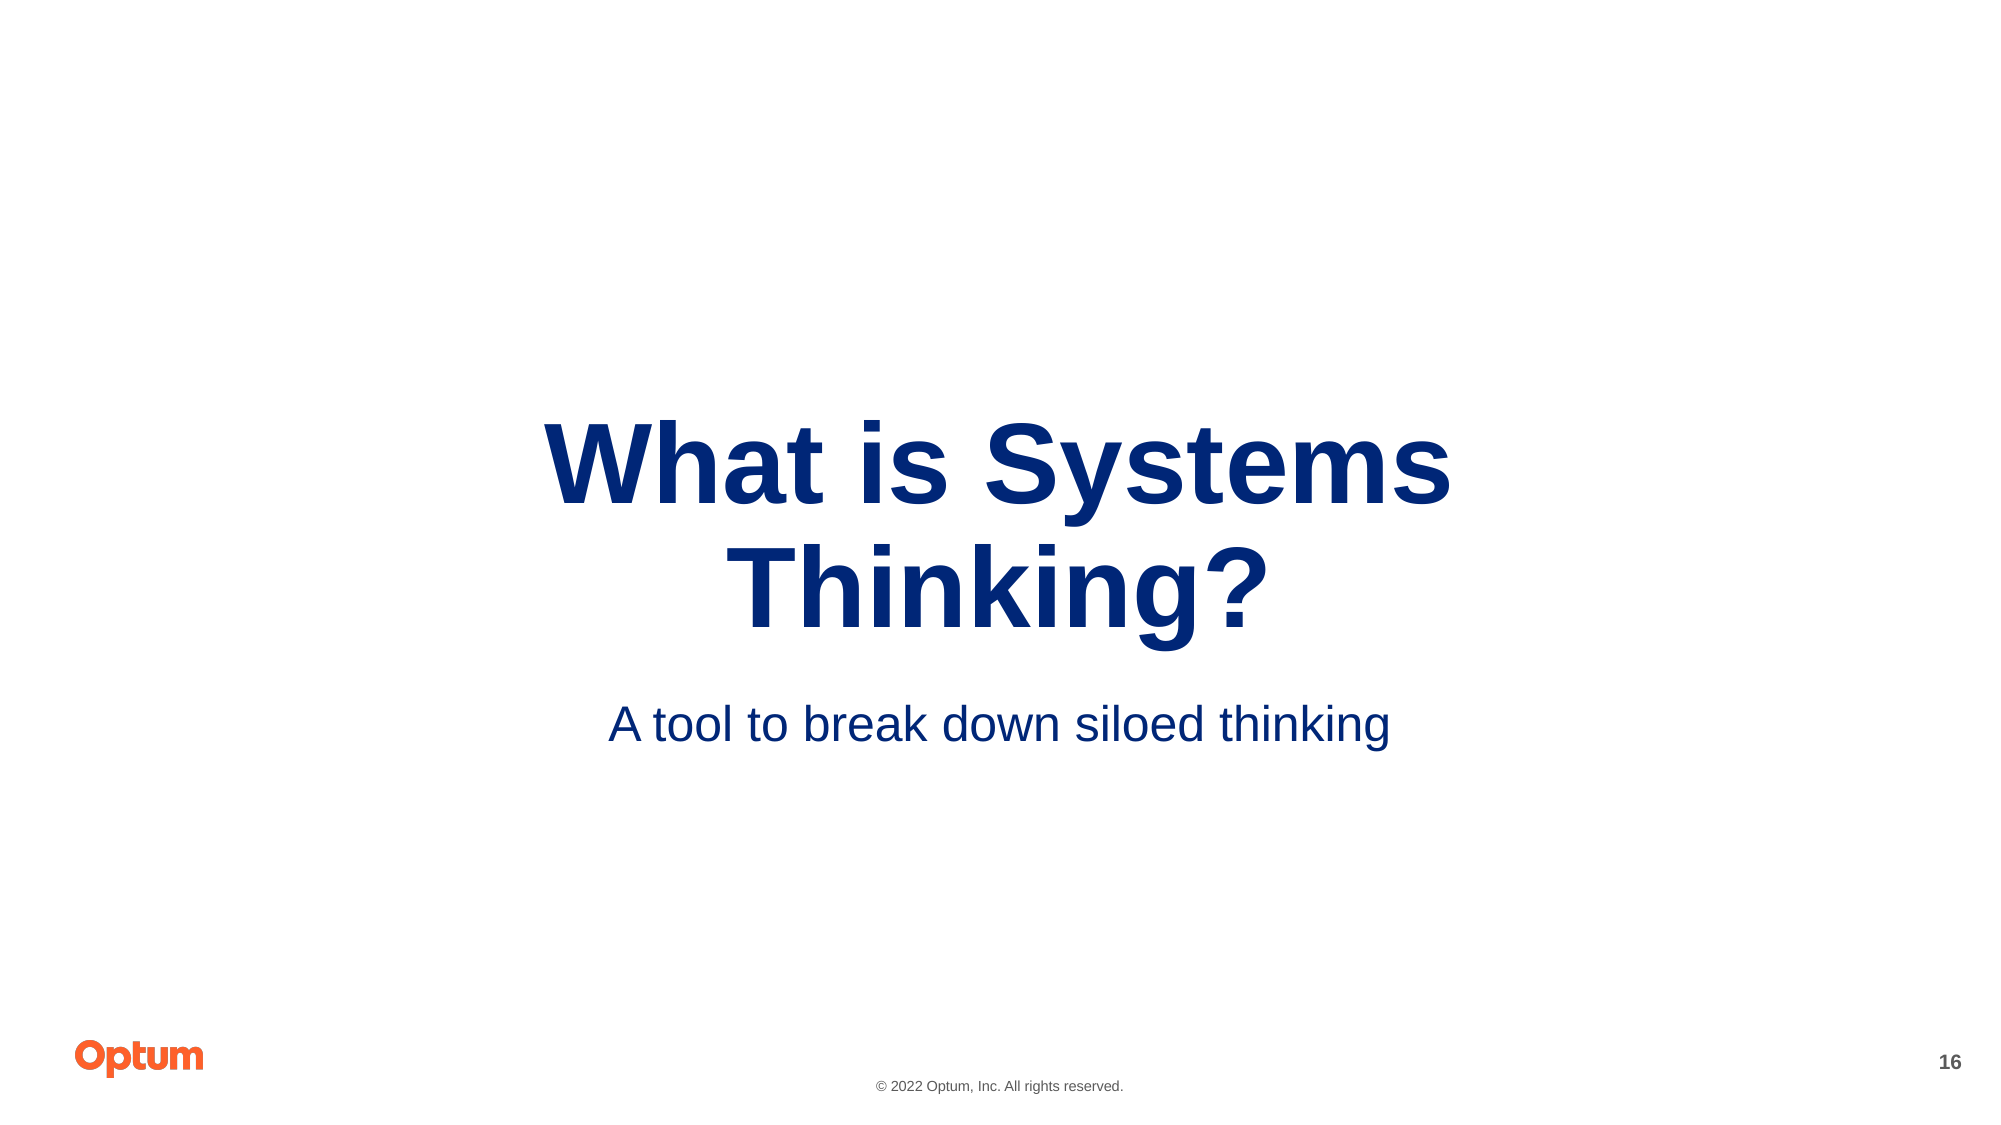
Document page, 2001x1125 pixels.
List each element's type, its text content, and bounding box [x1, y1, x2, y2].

list A tool to break down siloed thinking [287, 698, 1713, 808]
title What is Systems Thinking? [287, 402, 1713, 652]
picture [75, 1040, 203, 1078]
